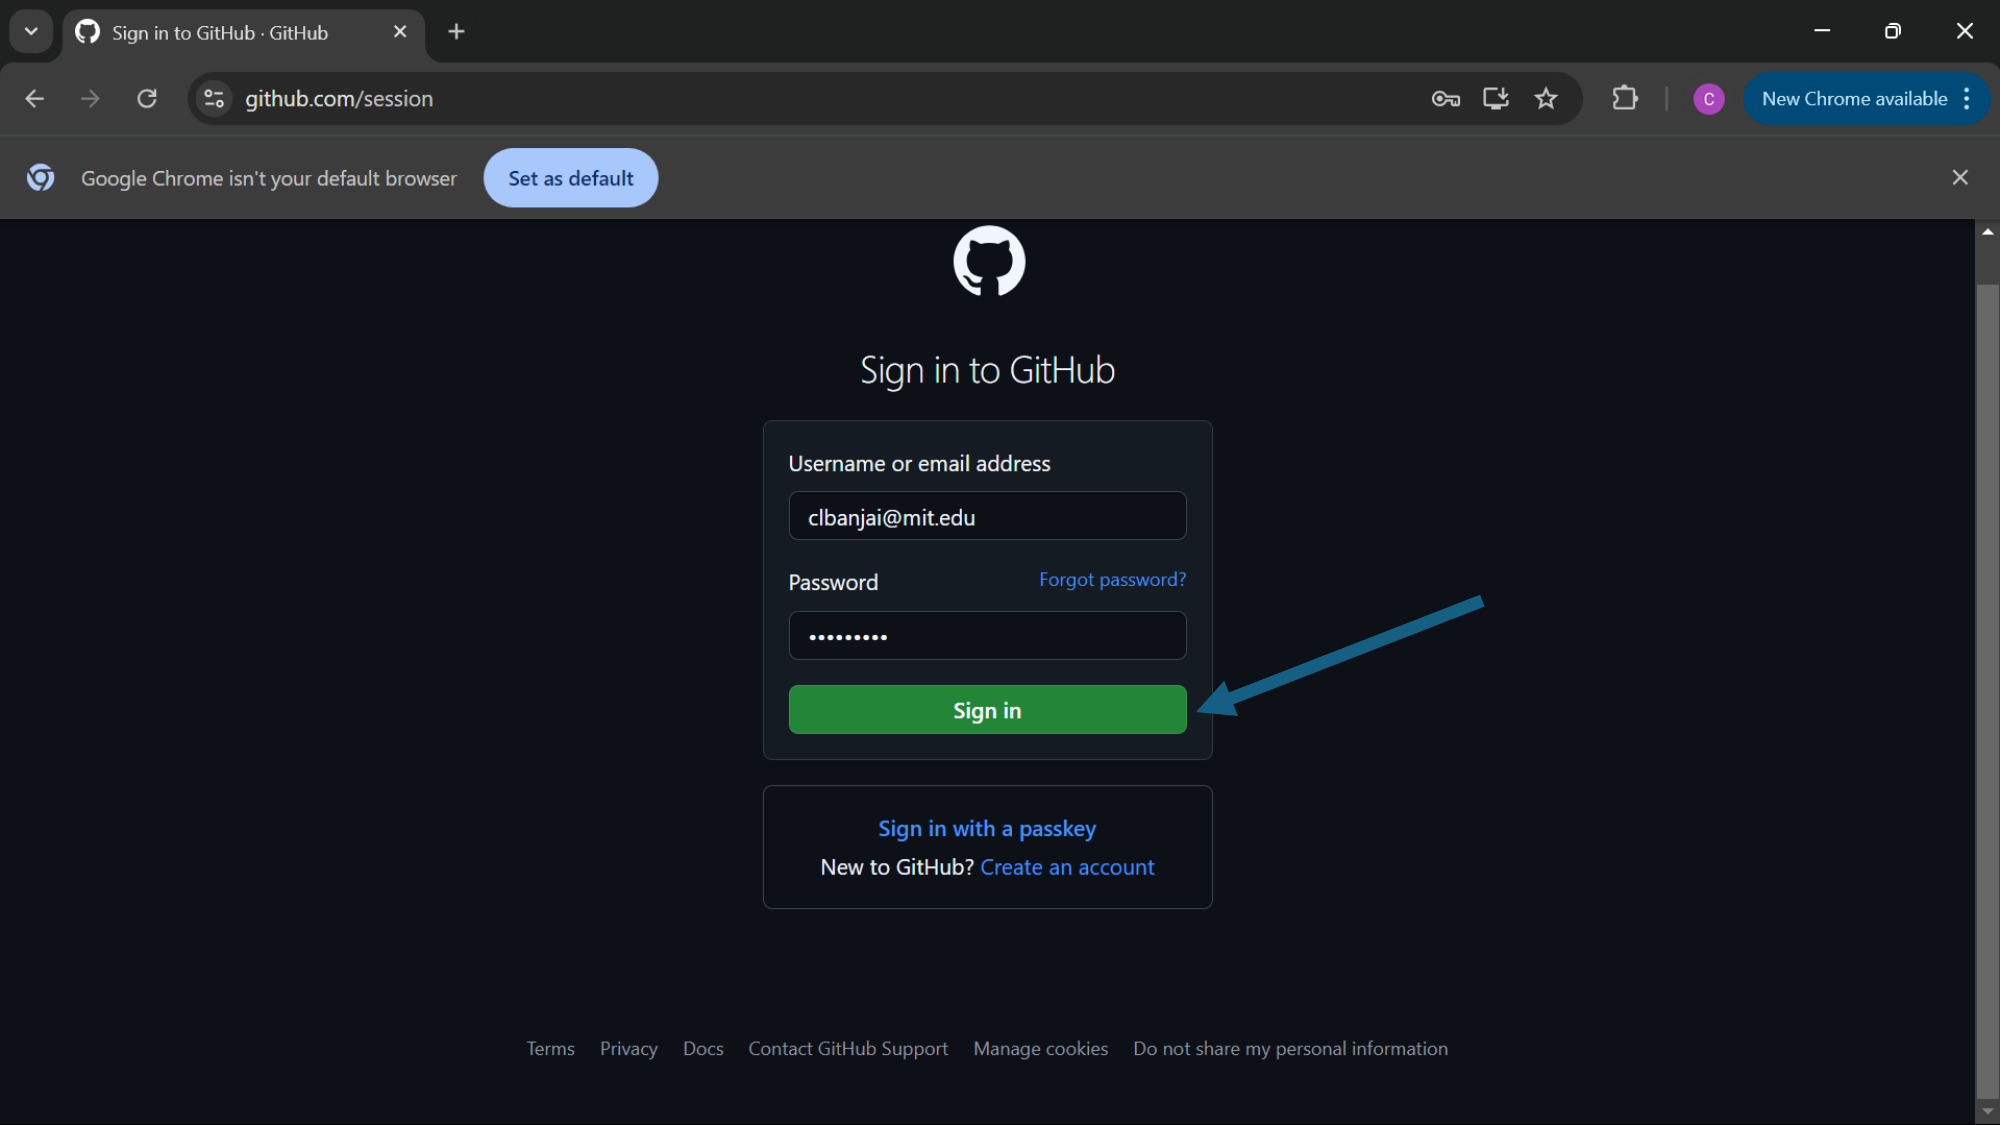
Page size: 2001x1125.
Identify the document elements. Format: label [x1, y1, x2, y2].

picture [0, 0, 2000, 1125]
text_box [1195, 600, 1483, 713]
